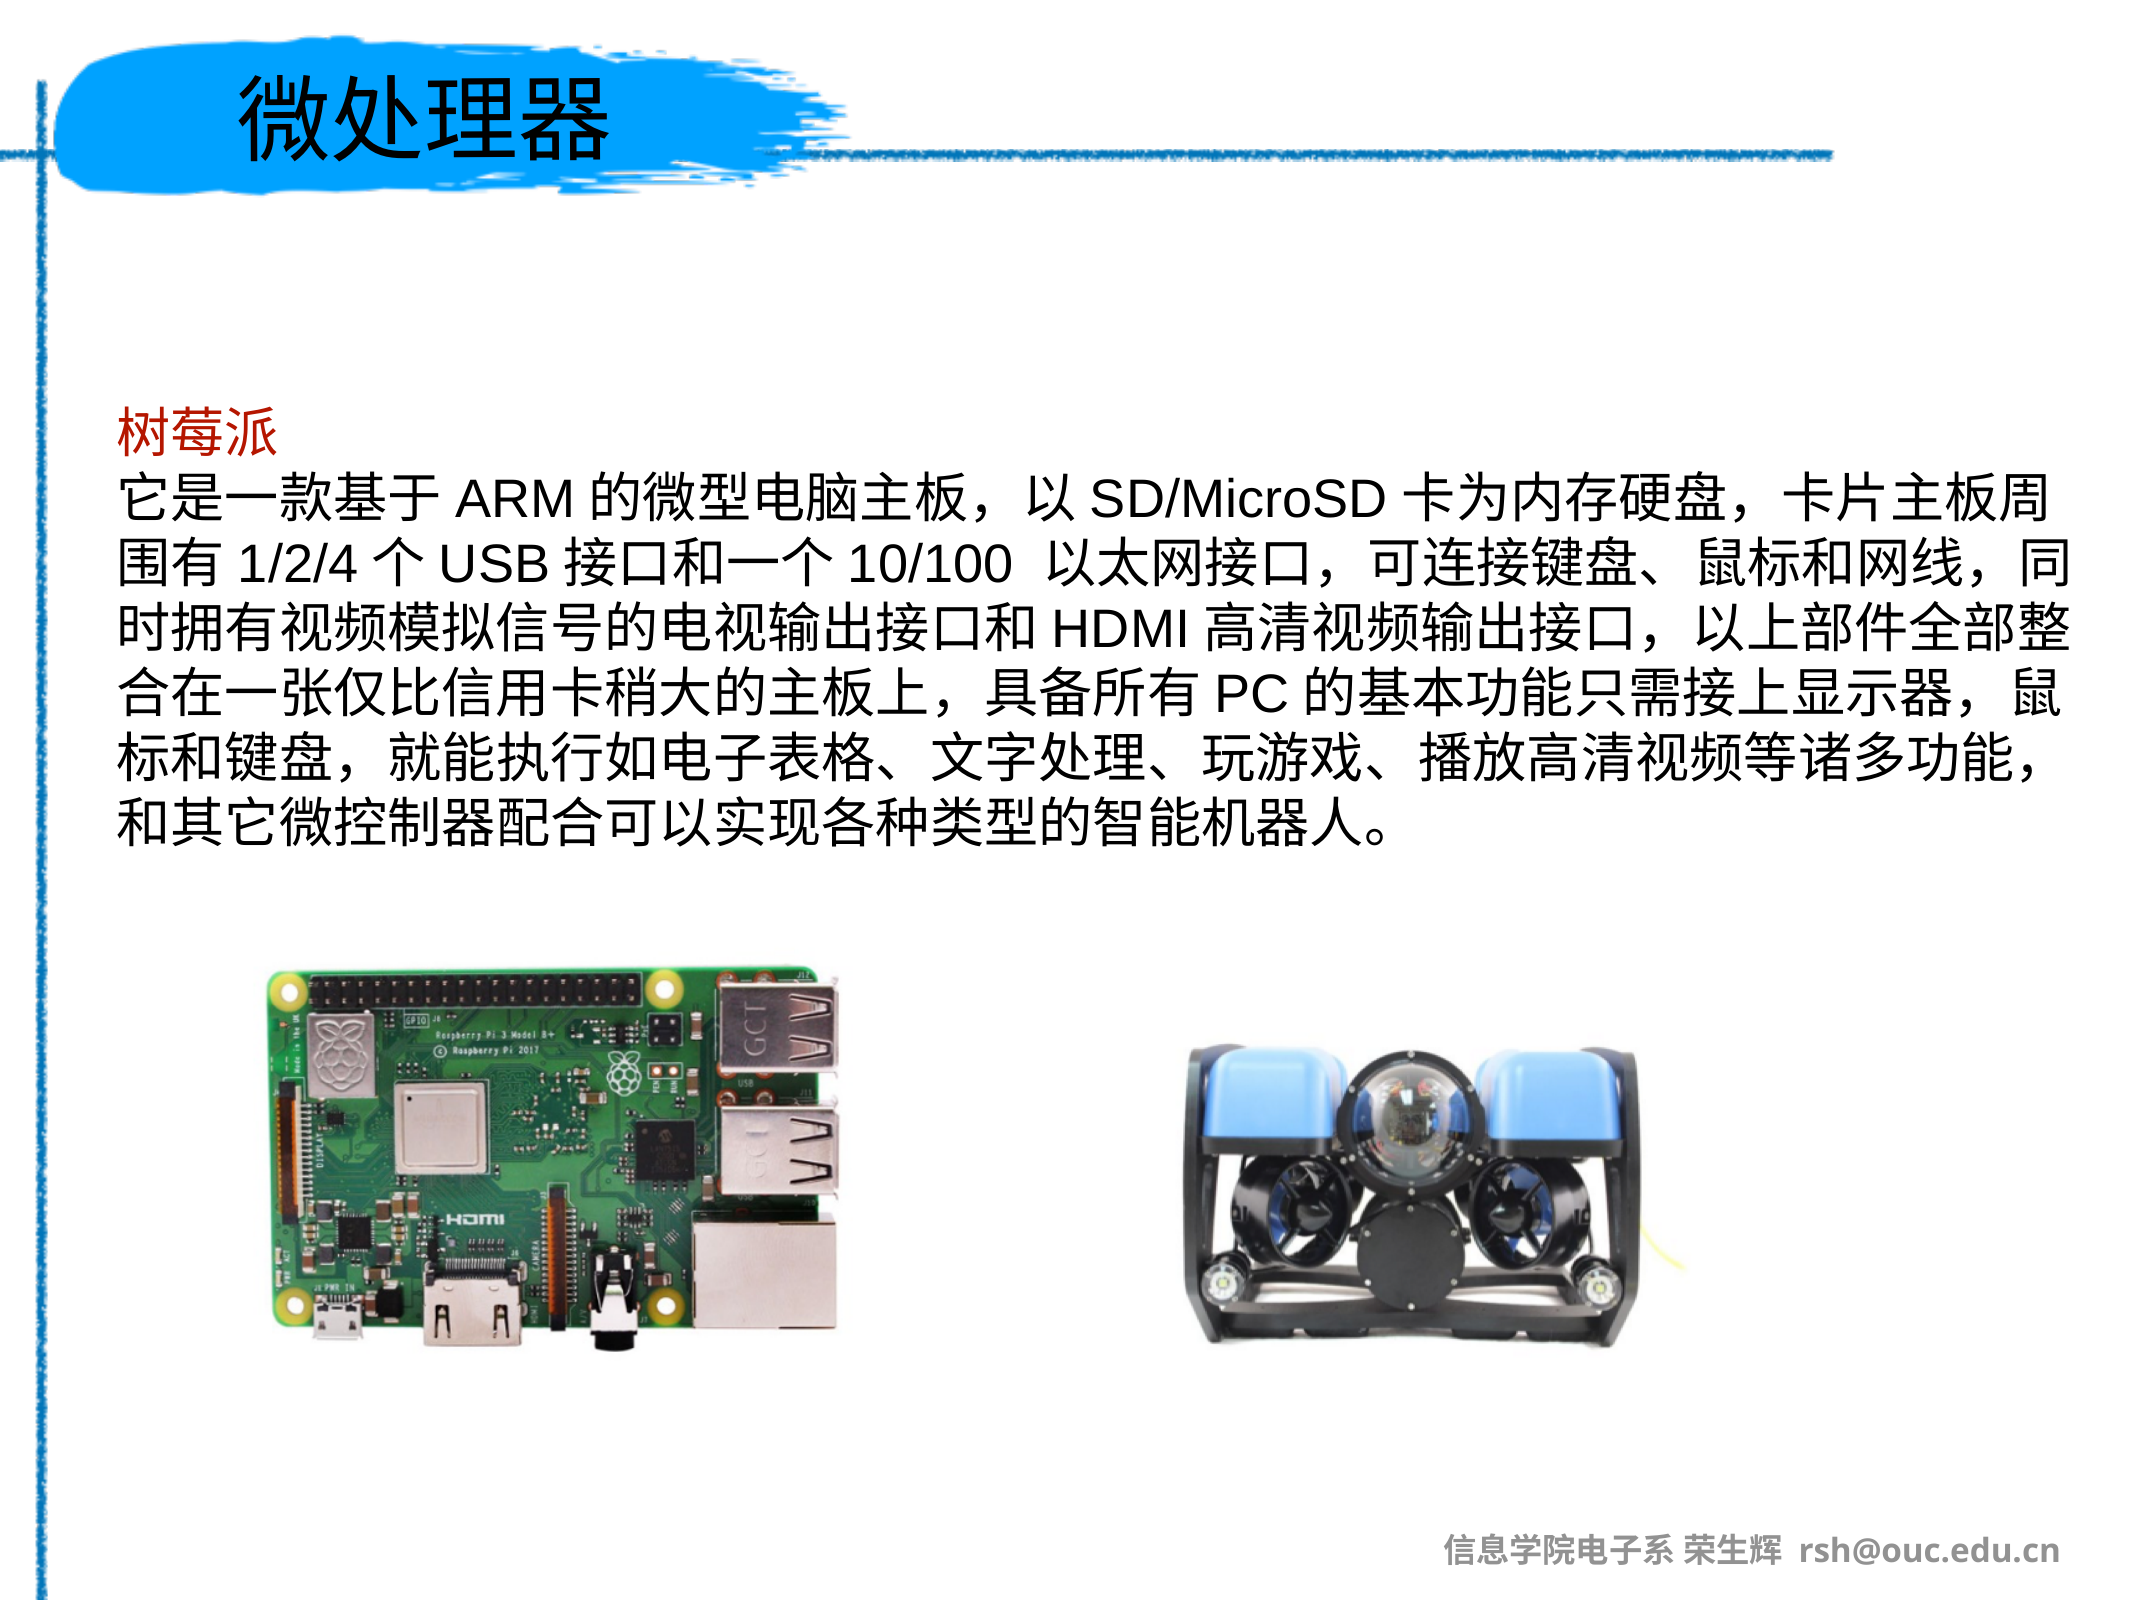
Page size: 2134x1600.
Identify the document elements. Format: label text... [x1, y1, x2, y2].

picture [157, 946, 910, 1369]
picture [1090, 1002, 1744, 1404]
picture [790, 32, 1841, 200]
text_box 树莓派 它是一款基于ARM的微型电脑主板，以SD/MicroSD卡为内存硬盘，卡片主板周围有1/2/4个USB接口和一个10/100 以太网接口，可连接键盘、鼠标和网线，同时拥有视频模拟信号的电视输出接口和HDMI高清视频输出接口，以上部件全部整合在一张仅比信用卡稍大的主板上，具备所有PC的基本功能只需接上显示器，鼠标和键盘，就能执行如电子表格、文字处理、玩游戏、播放高清视频等诸多功能，和其它微控制器配合可以实现各种类型的智能机器人。 [108, 390, 2088, 862]
picture [0, 32, 59, 1600]
title 微处理器 [58, 22, 791, 210]
